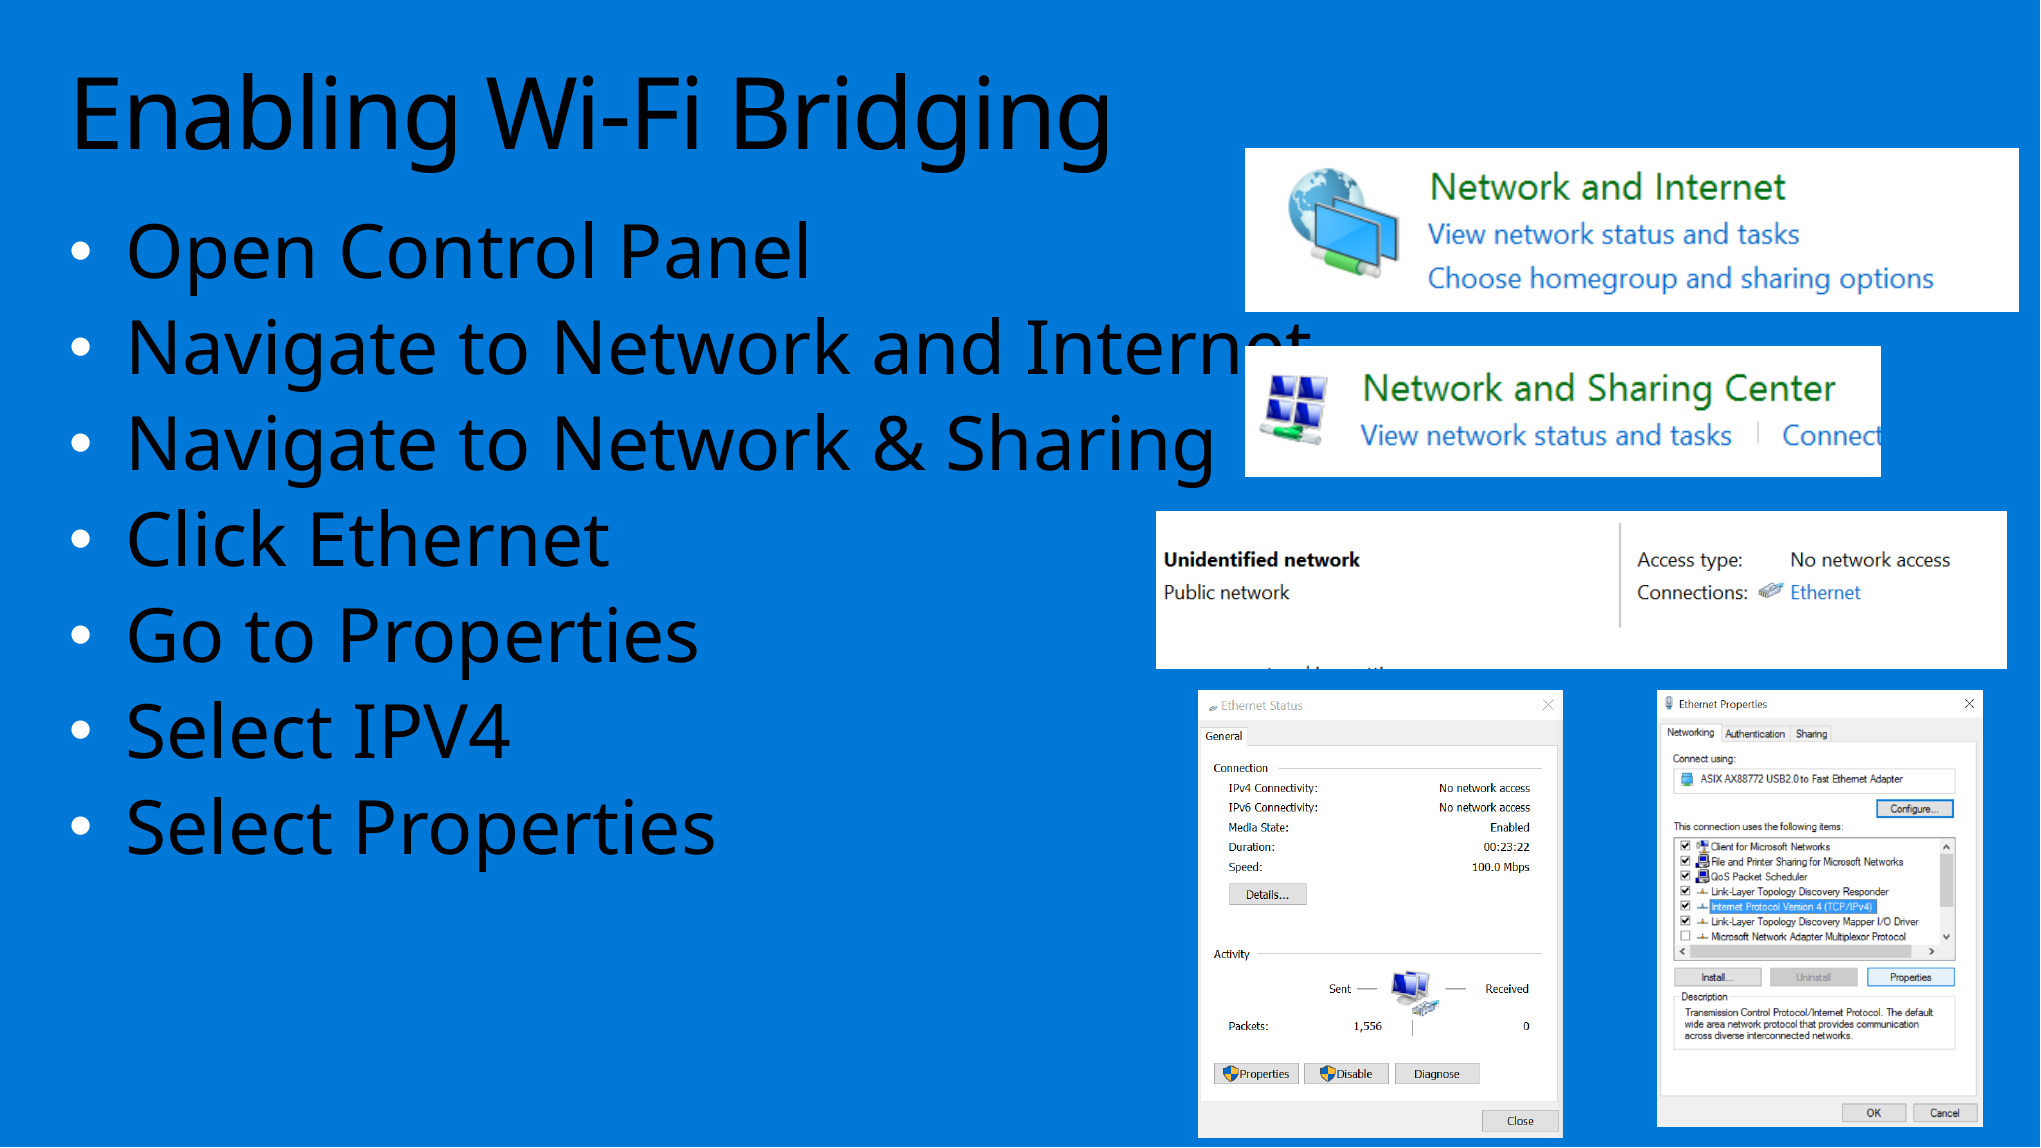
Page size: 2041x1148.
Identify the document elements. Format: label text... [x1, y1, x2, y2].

list Open Control Panel Navigate to Network and Internet Navigate to Network & Sharing Click Ethernet Go to Properties Select IPV4 Select Properties [45, 199, 1996, 1011]
picture [1244, 148, 2019, 312]
picture [1657, 690, 1983, 1127]
picture [1198, 690, 1564, 1139]
title Enabling Wi-Fi Bridging [45, 48, 1996, 199]
picture [1244, 346, 1882, 477]
picture [1155, 511, 2008, 670]
